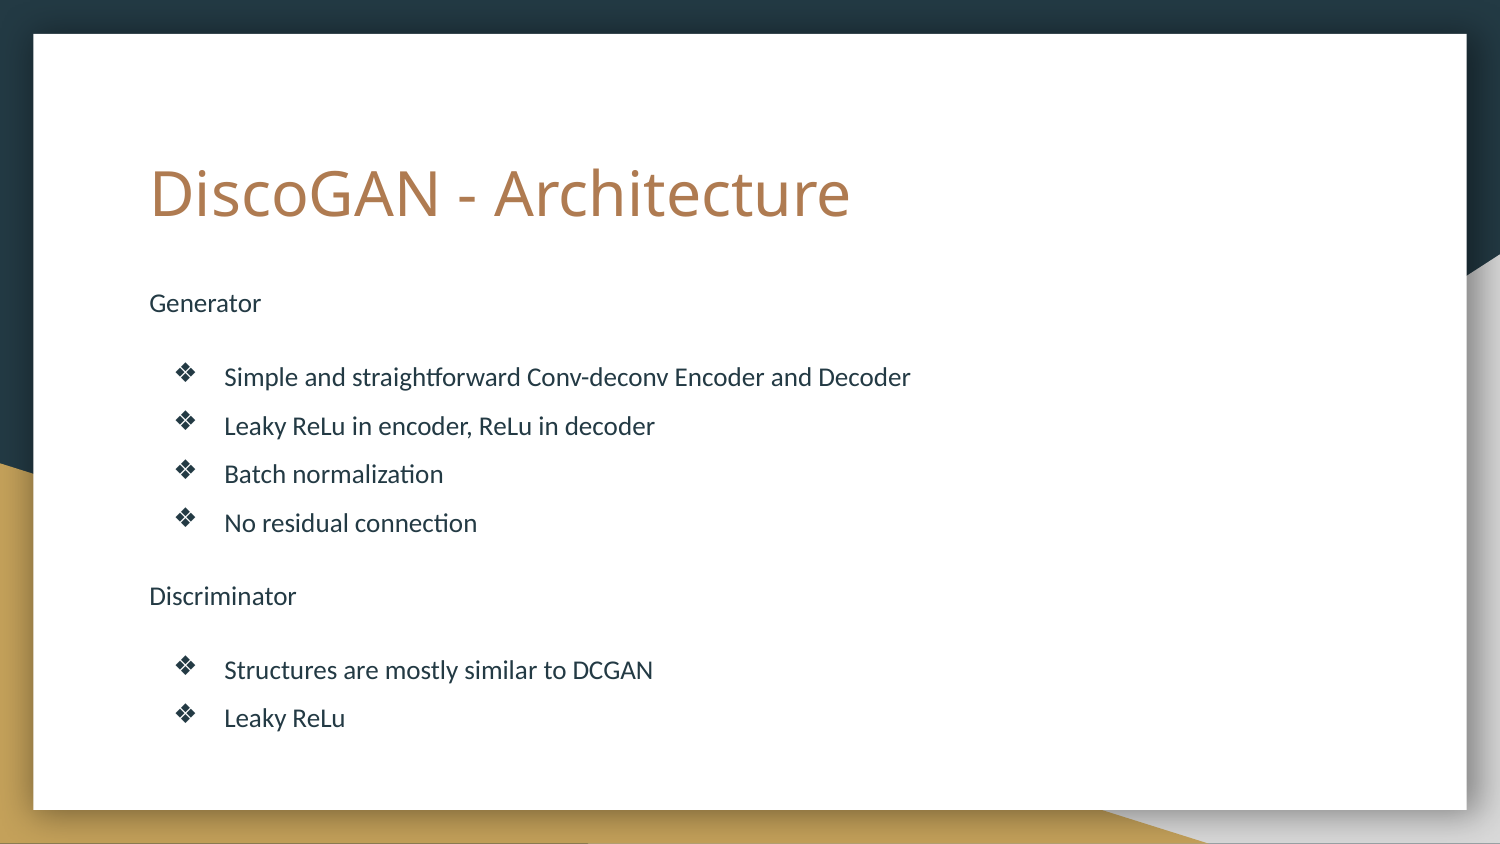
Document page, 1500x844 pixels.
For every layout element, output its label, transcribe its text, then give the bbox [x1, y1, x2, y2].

list Generator Simple and straightforward Conv-deconv Encoder and Decoder Leaky ReLu in encoder, ReLu in decoder Batch normalization No residual connection Discriminator Structures are mostly similar to DCGAN Leaky ReLu [134, 266, 1366, 784]
title DiscoGAN - Architecture [134, 138, 1366, 266]
